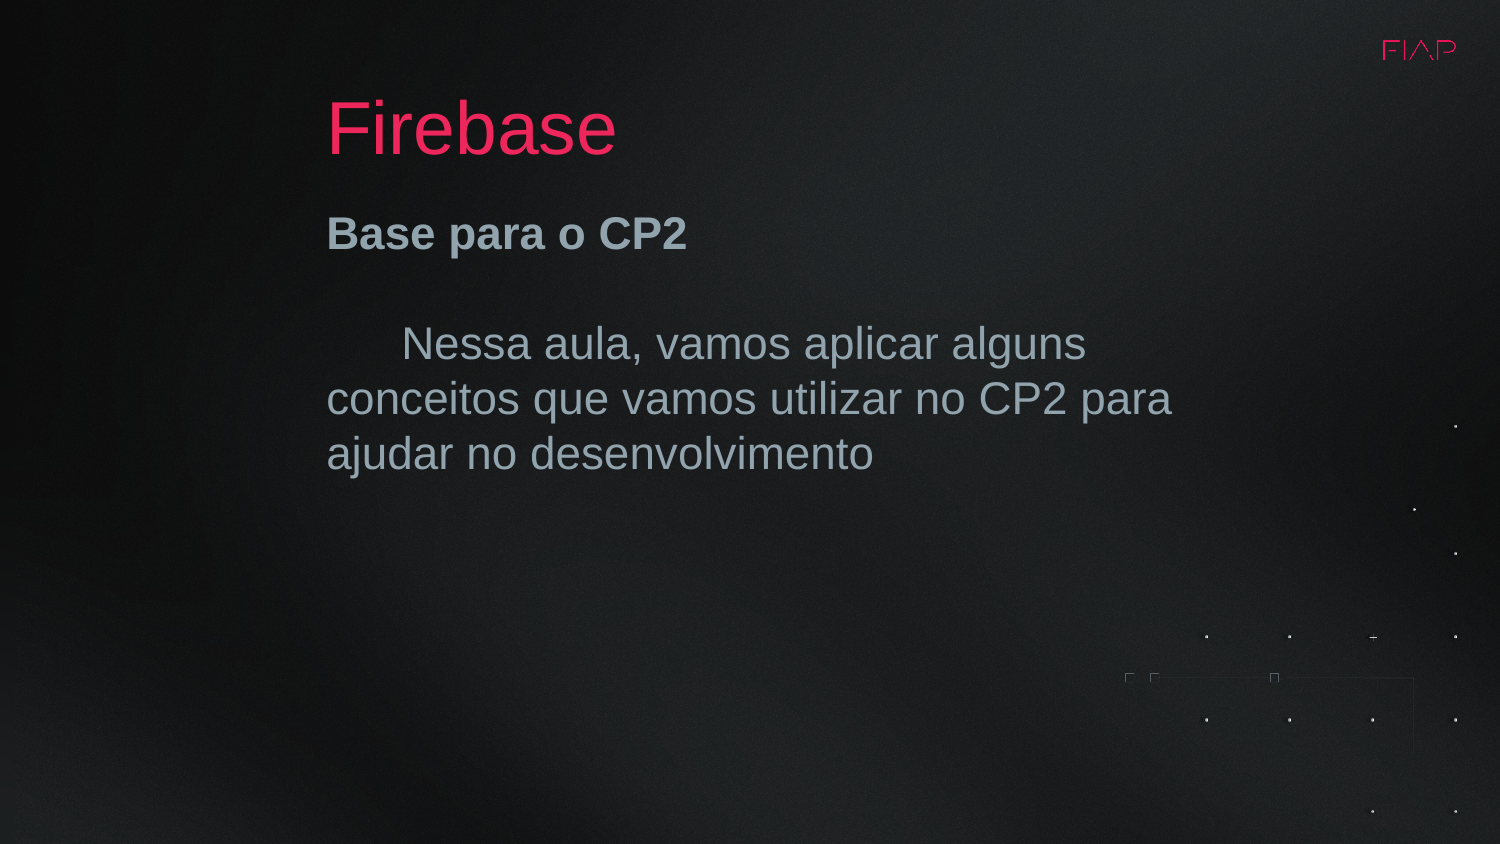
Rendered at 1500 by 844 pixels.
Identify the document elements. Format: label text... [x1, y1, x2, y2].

text_box Base para o CP2 Nessa aula, vamos aplicar alguns conceitos que vamos utilizar no CP2 para ajudar no desenvolvimento [311, 196, 1292, 486]
picture [0, 0, 1500, 844]
text_box Firebase [311, 72, 1126, 177]
